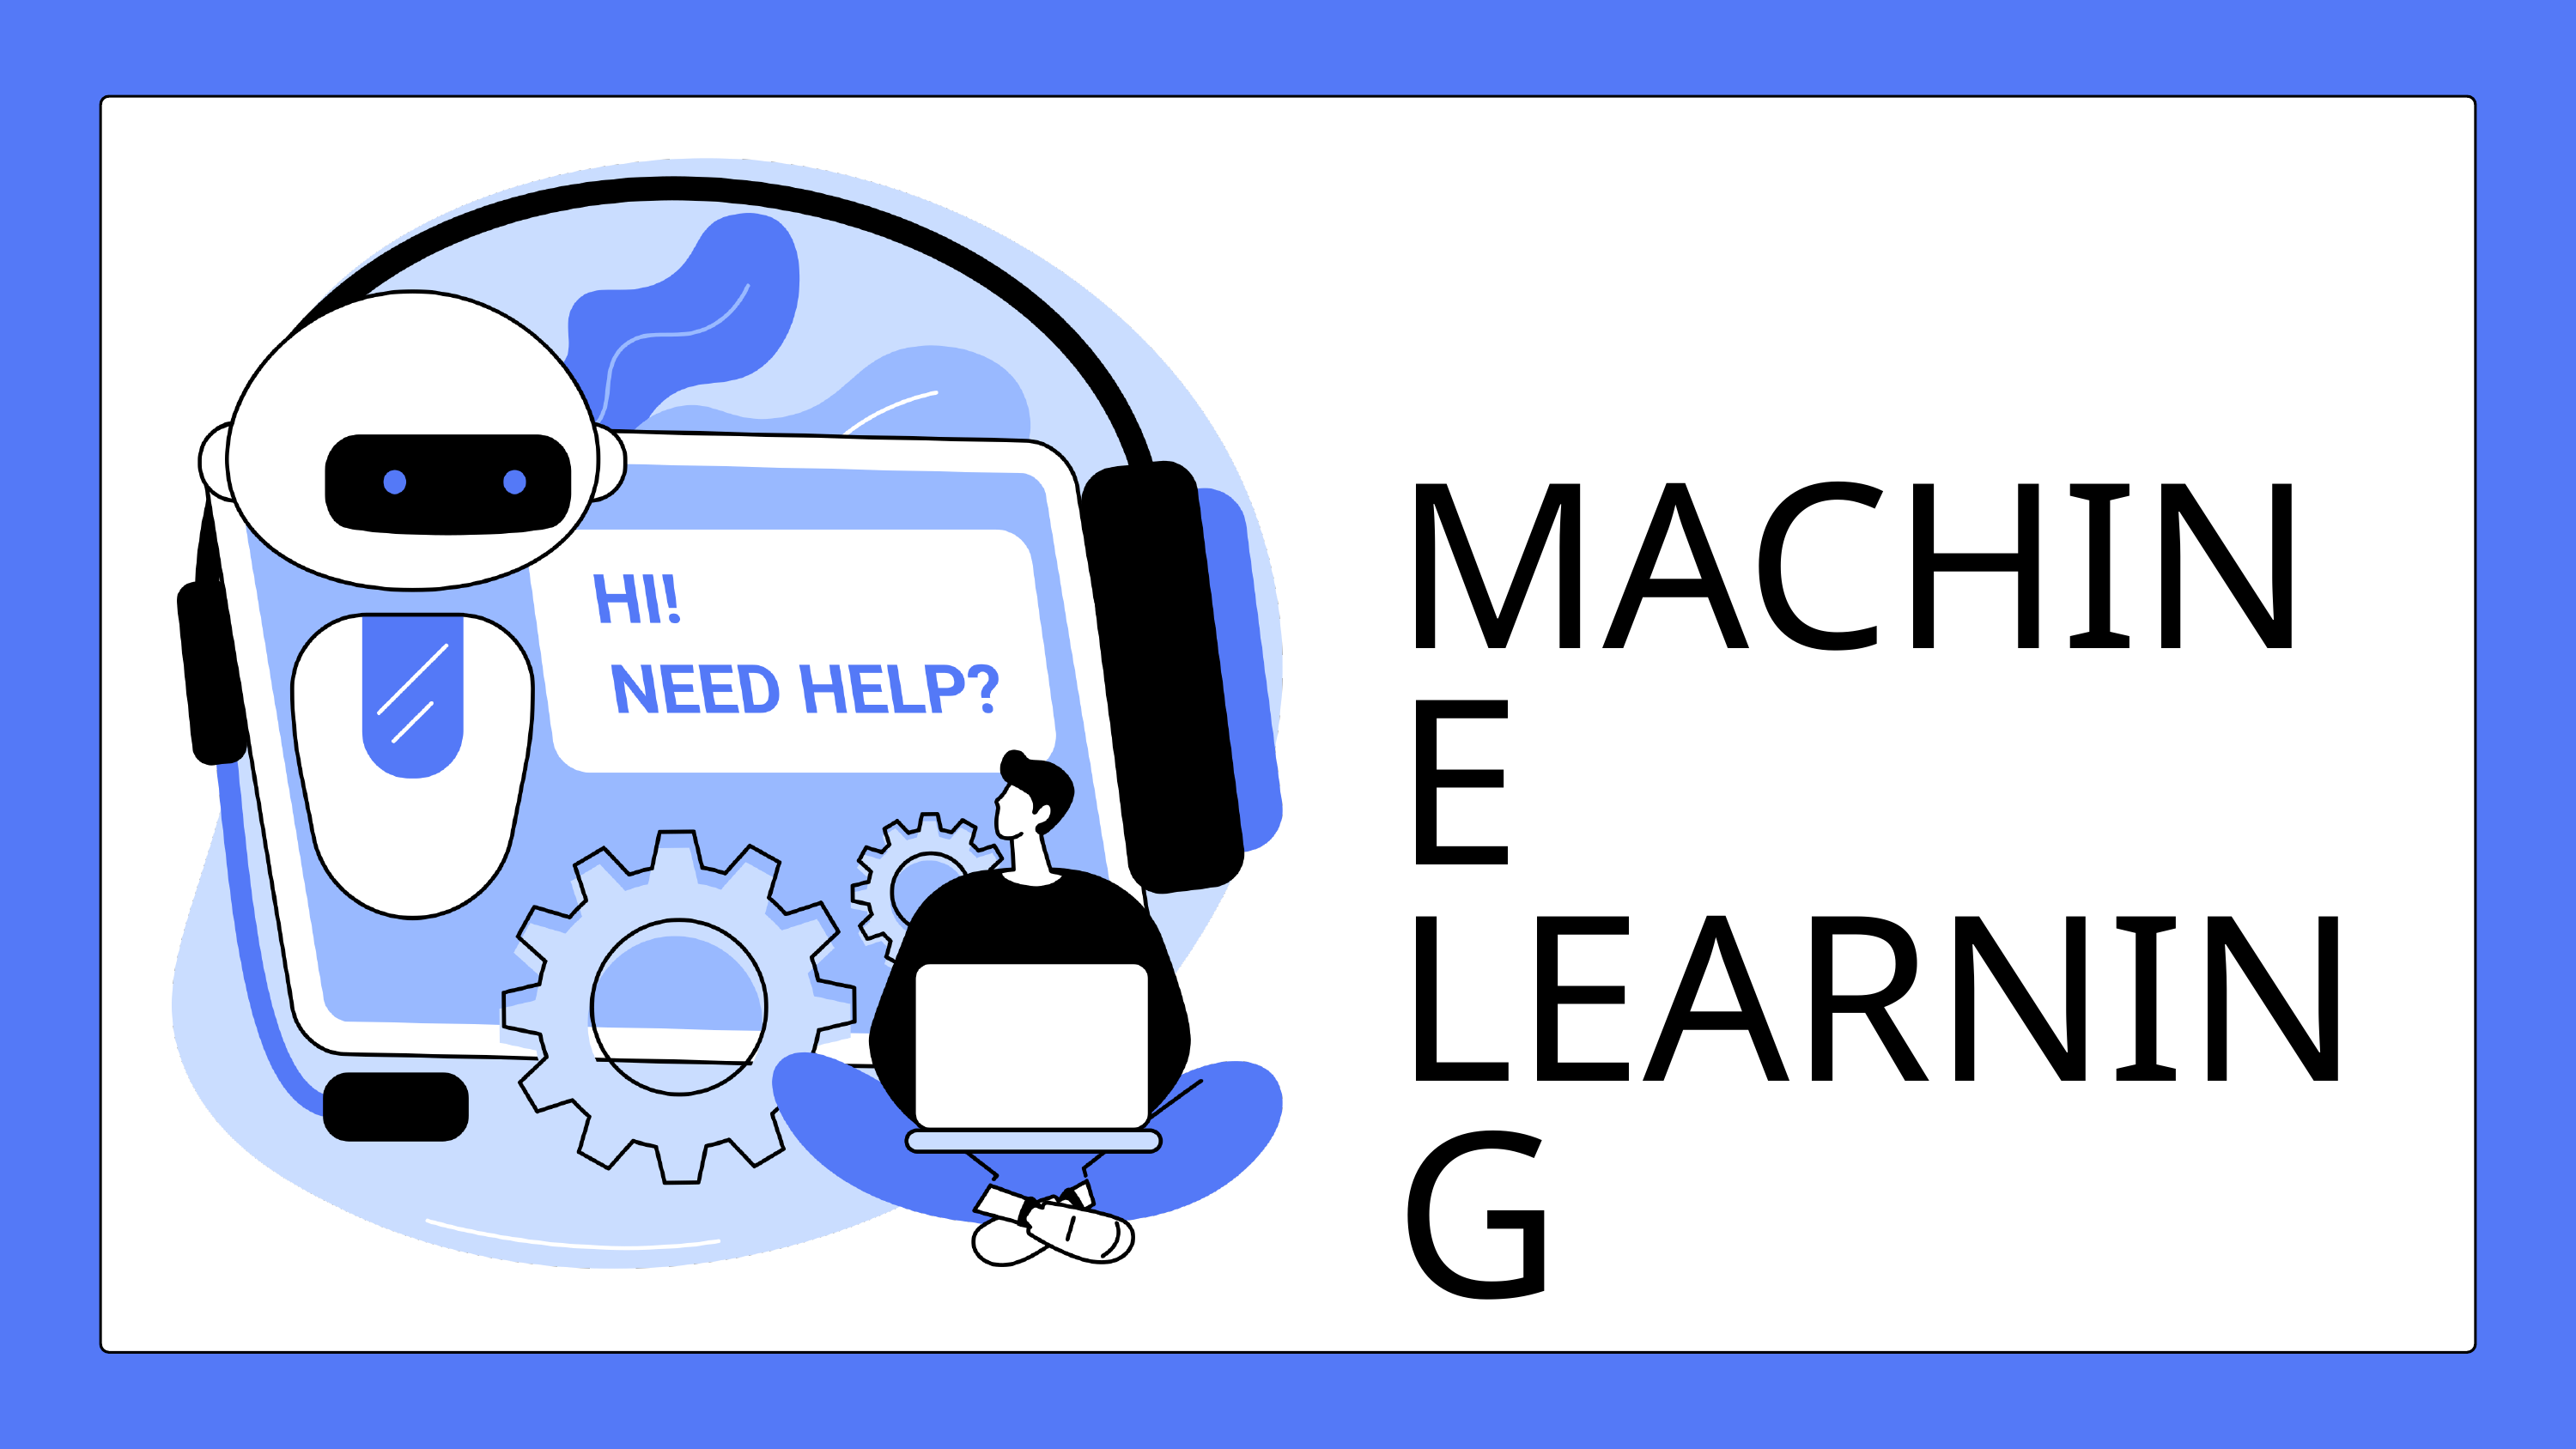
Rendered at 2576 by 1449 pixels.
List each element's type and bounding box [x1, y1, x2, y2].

text_box [100, 95, 2476, 1353]
